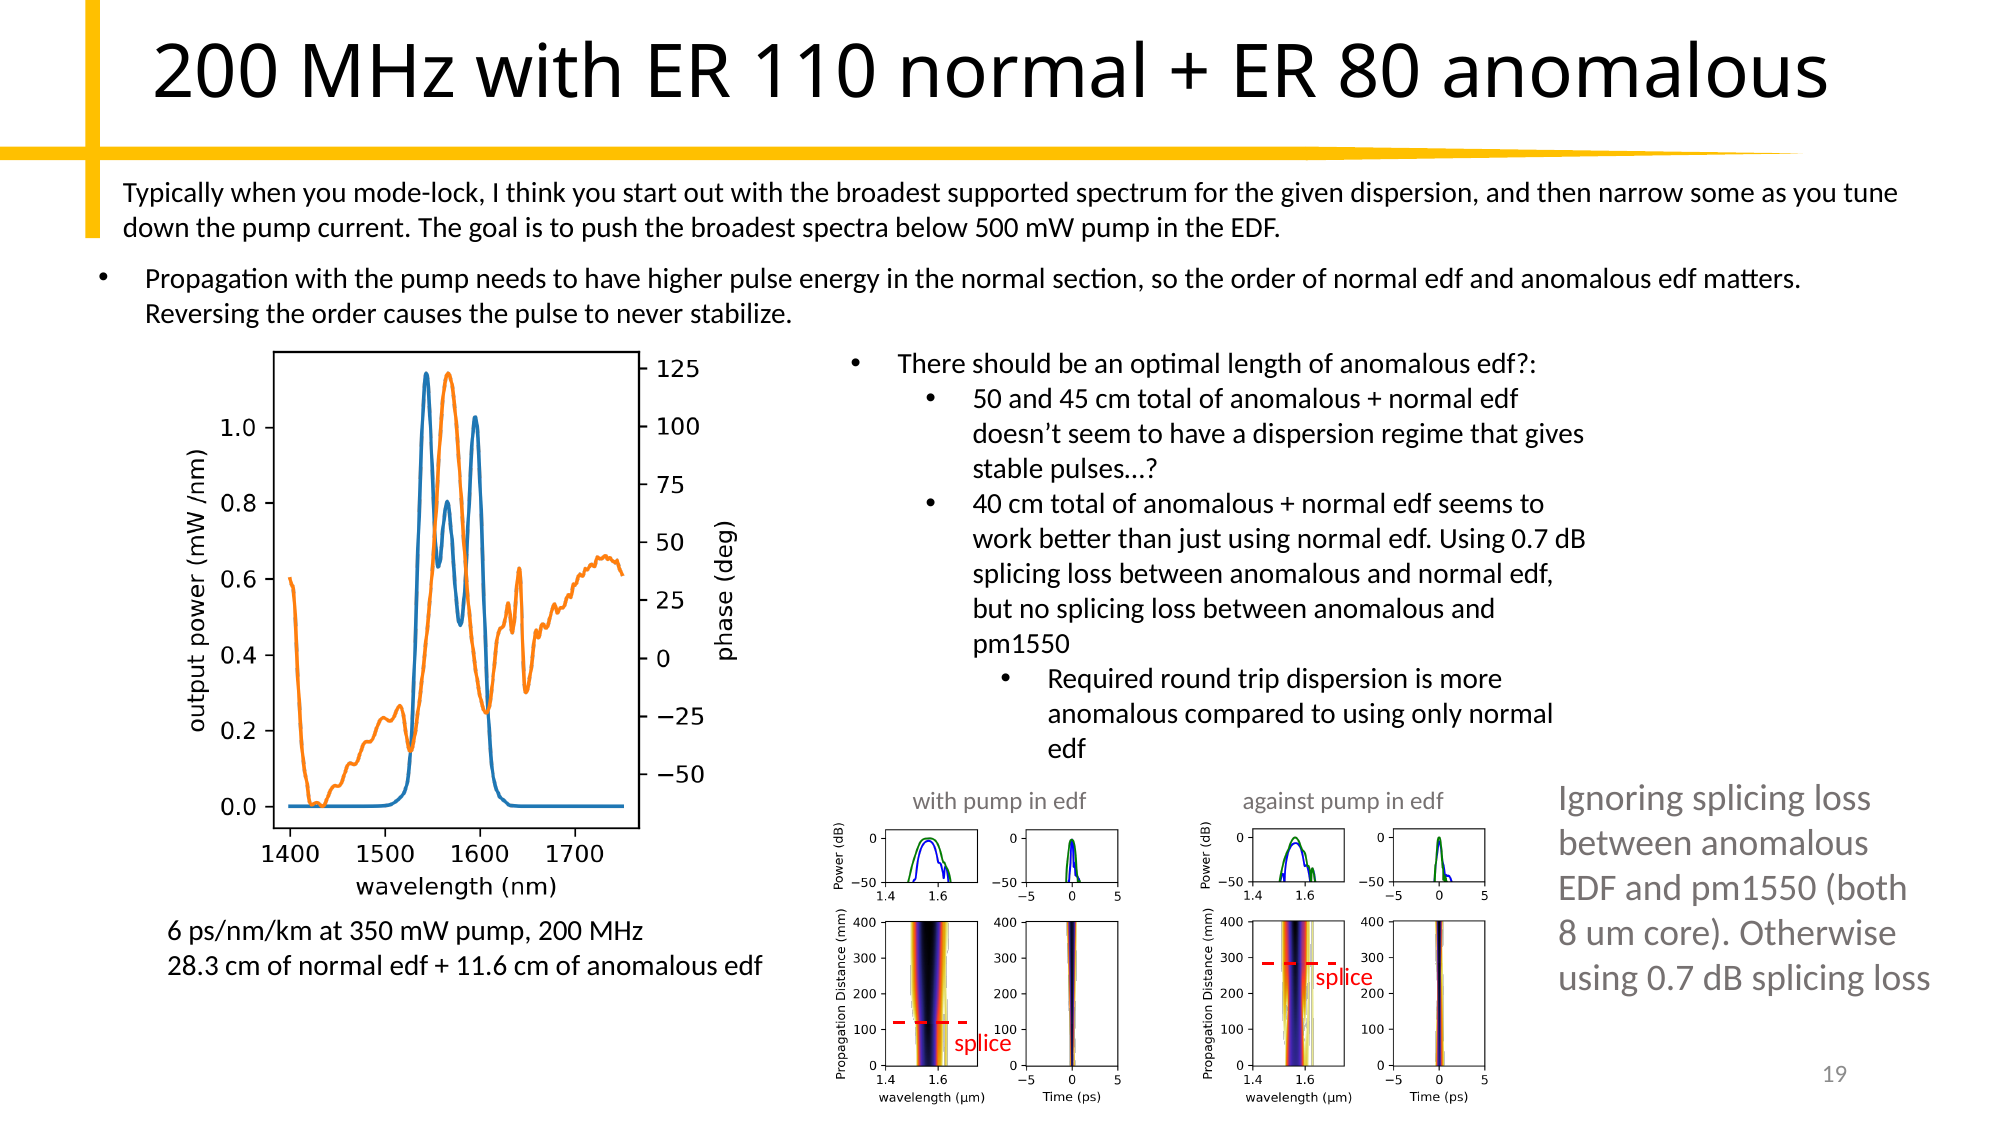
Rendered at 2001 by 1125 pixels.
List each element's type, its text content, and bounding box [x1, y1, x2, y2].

text_box Propagation with the pump needs to have higher pulse energy in the normal section, so the order of normal edf and anomalous edf matters. Reversing the order causes the pulse to never stabilize. [83, 251, 1849, 337]
text_box There should be an optimal length of anomalous edf?: 50 and 45 cm total of anomalous + normal edf doesn’t seem to have a dispersion regime that gives stable pulses…? 40 cm total of anomalous + normal edf seems to work better than just using normal edf. Using 0.7 dB splicing loss between anomalous and normal edf, but no splicing loss between anomalous and pm1550 Required round trip dispersion is more anomalous compared to using only normal edf [835, 337, 1611, 772]
picture [160, 326, 764, 927]
picture [819, 816, 1135, 1122]
text_box 6 ps/nm/km at 350 mW pump, 200 MHz 28.3 cm of normal edf + 11.6 cm of anomalous edf [152, 903, 779, 989]
text_box against pump in edf [1227, 776, 1460, 815]
text_box with pump in edf [897, 776, 1103, 816]
slide_number 19 [1502, 1042, 1863, 1103]
title 200 MHz with ER 110 normal + ER 80 anomalous [137, 0, 1863, 147]
picture [1186, 815, 1502, 1122]
